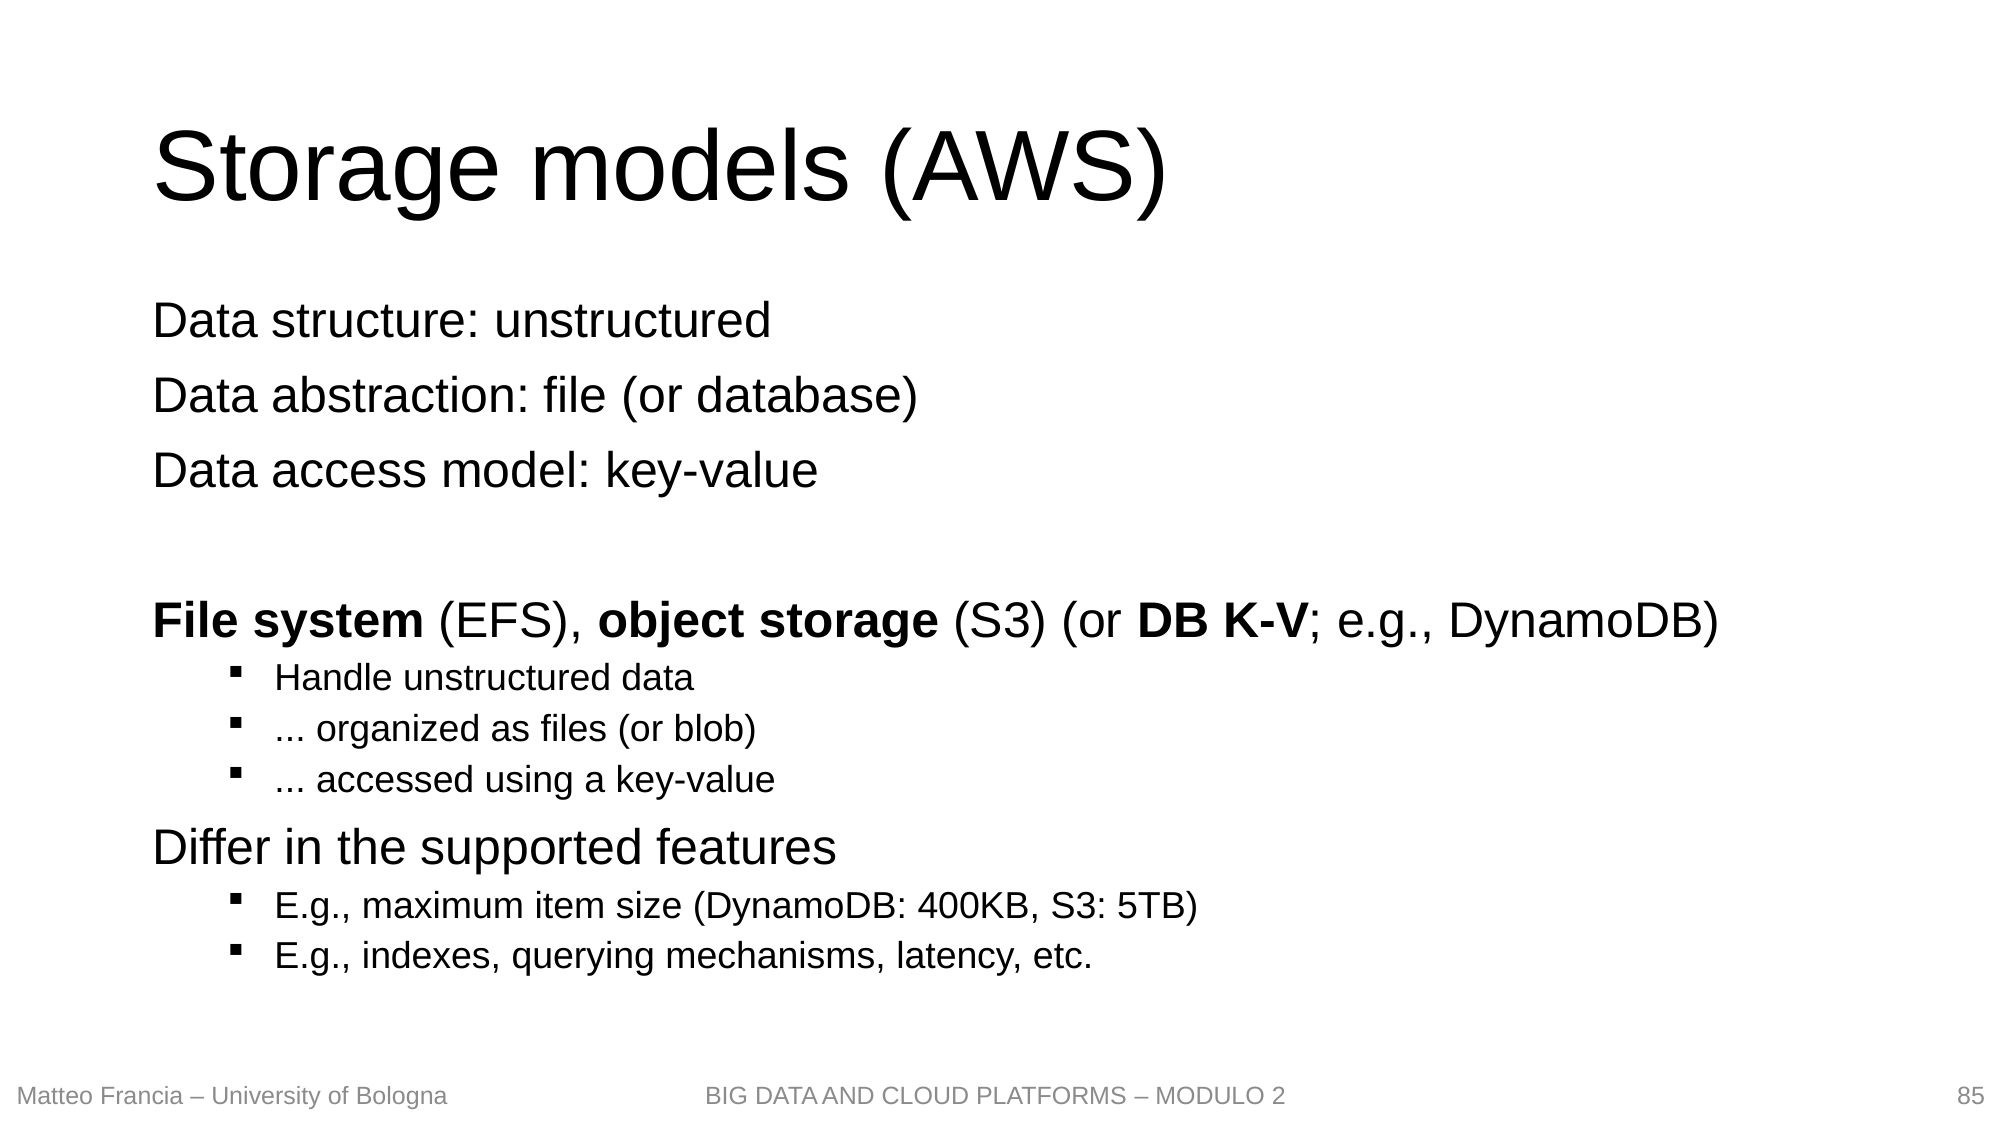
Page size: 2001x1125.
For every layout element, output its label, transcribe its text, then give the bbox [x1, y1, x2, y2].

list Data structure: unstructured Data abstraction: file (or database) Data access model: key-value File system (EFS), object storage (S3) (or DB K-V; e.g., DynamoDB) Handle unstructured data ... organized as files (or blob) ... accessed using a key-value Differ in the supported features E.g., maximum item size (DynamoDB: 400KB, S3: 5TB) E.g., indexes, querying mechanisms, latency, etc. [137, 278, 1863, 993]
title Storage models (AWS) [137, 59, 1863, 278]
slide_number 85 [1550, 1065, 2000, 1125]
footer Matteo Francia – University of Bologna [0, 1065, 466, 1125]
